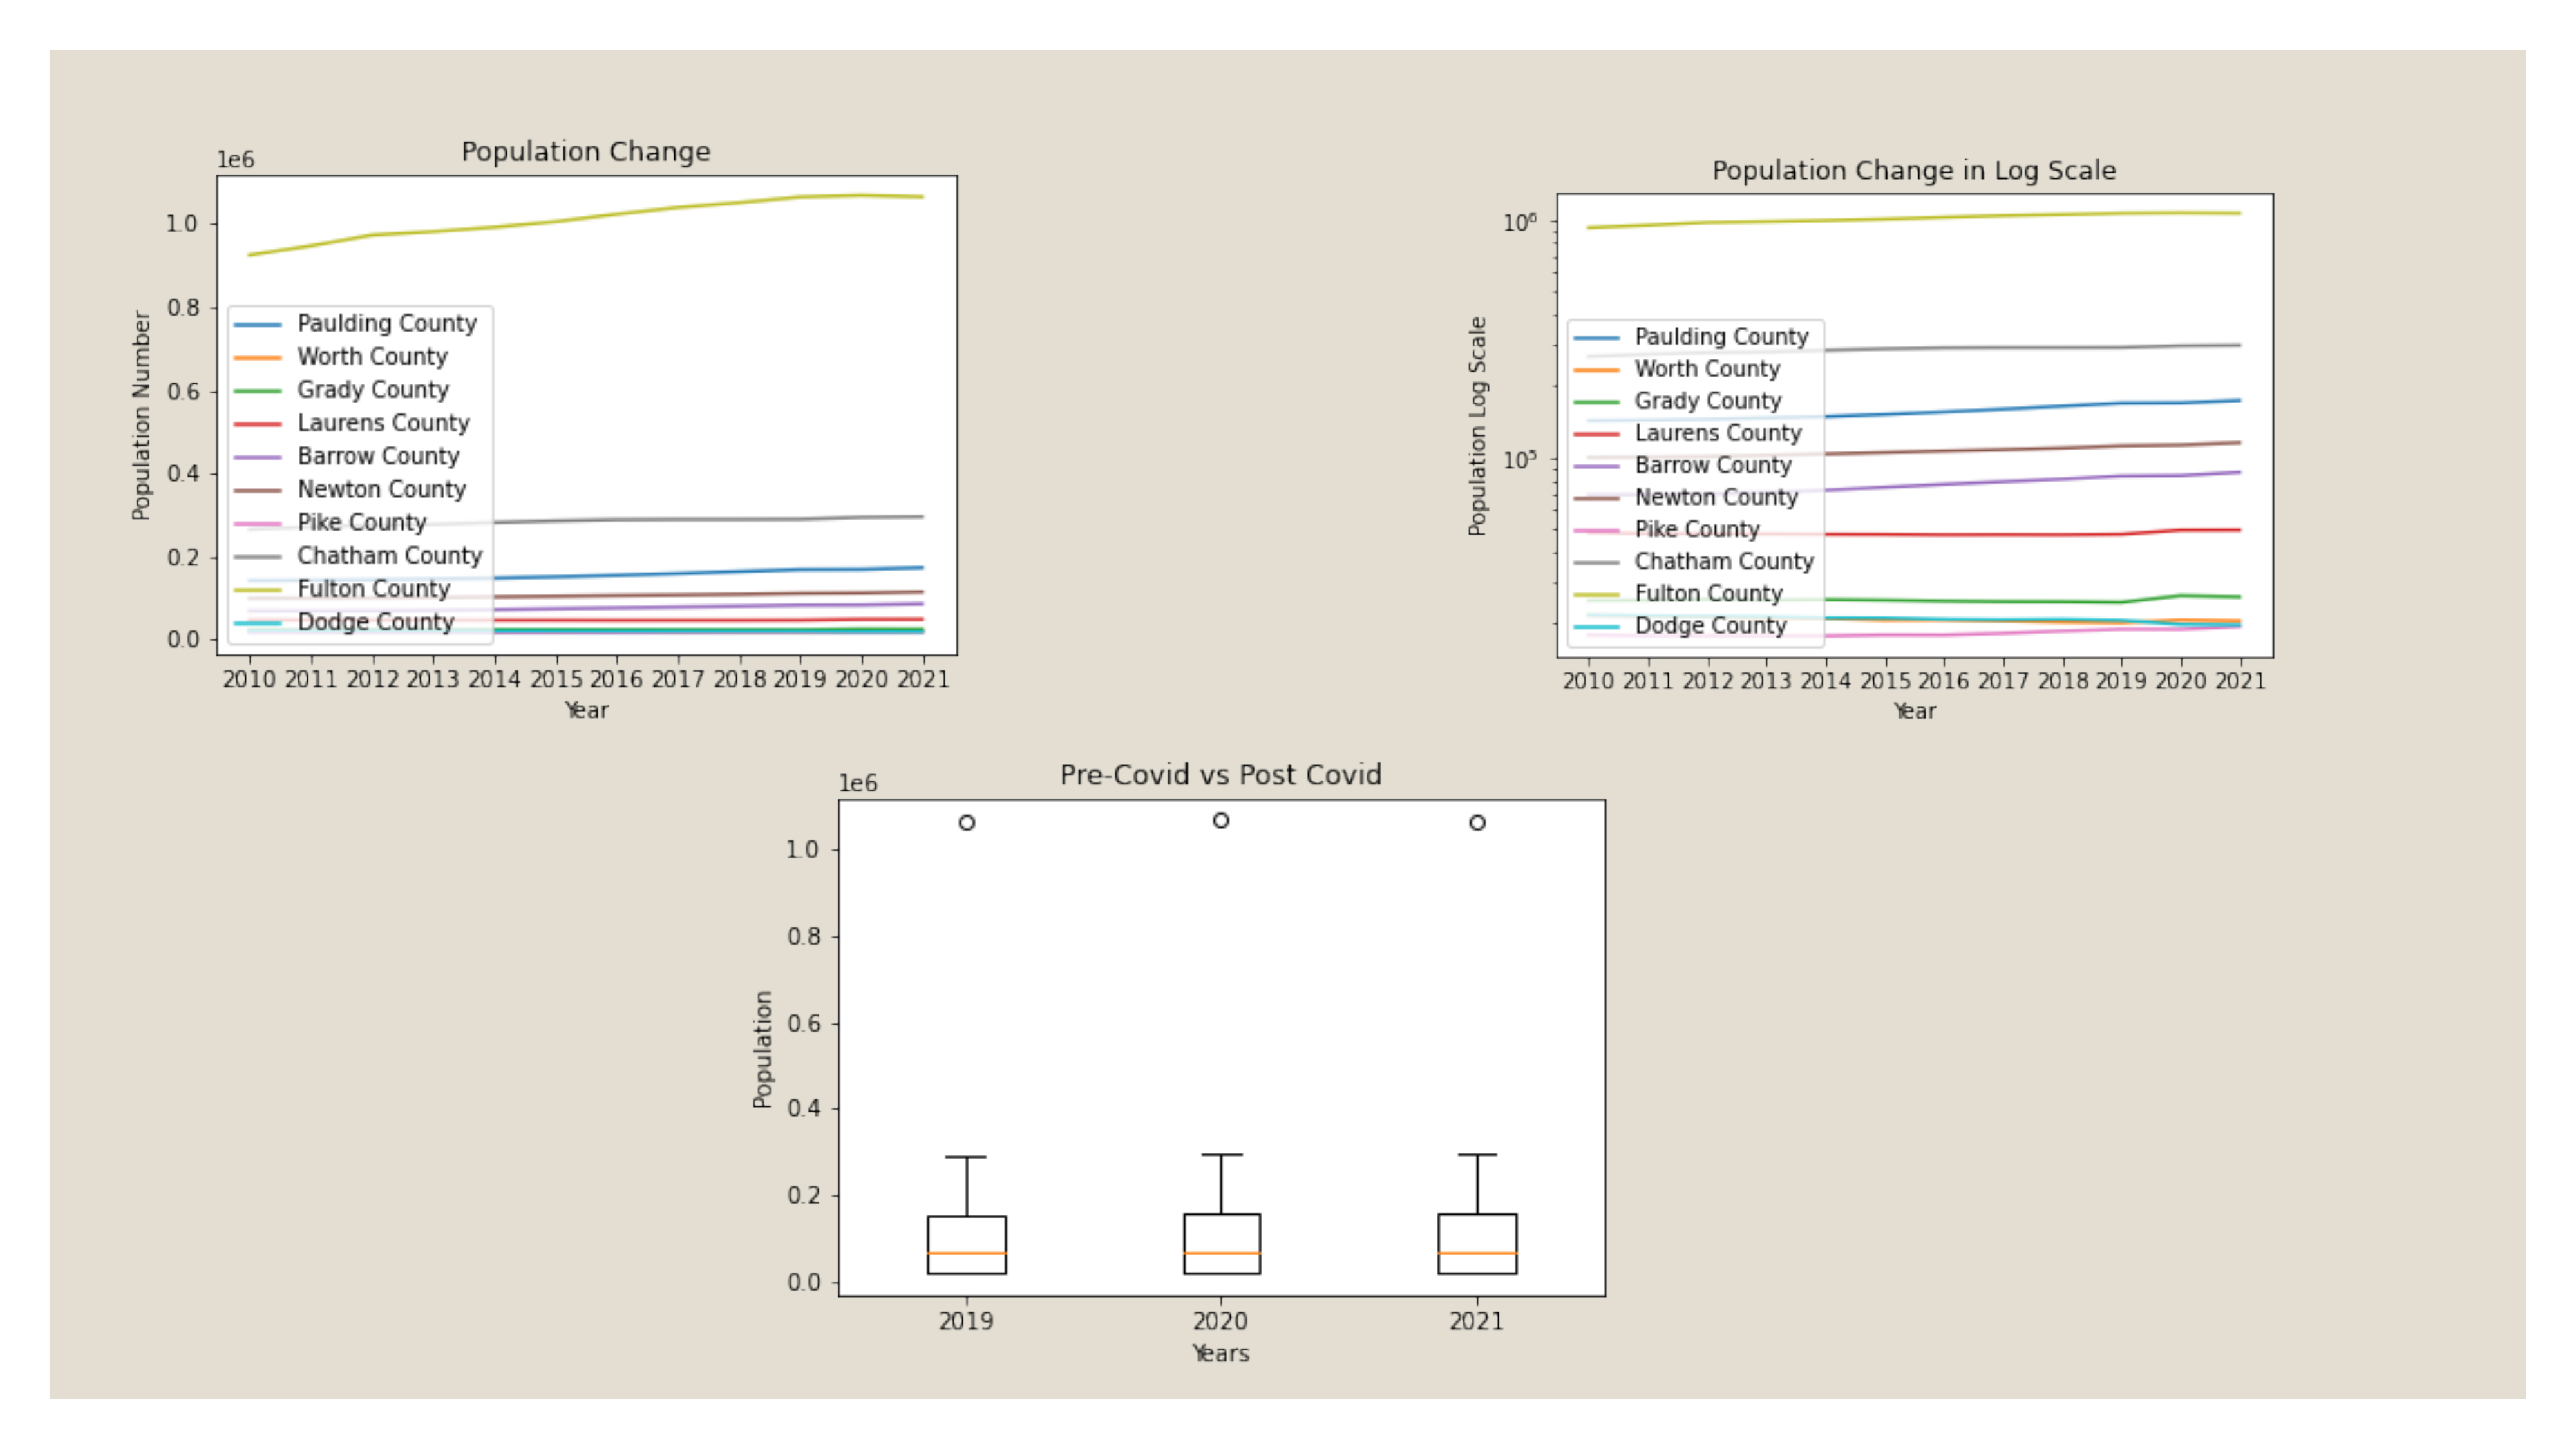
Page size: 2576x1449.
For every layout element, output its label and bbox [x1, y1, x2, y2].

picture [97, 98, 2365, 1379]
